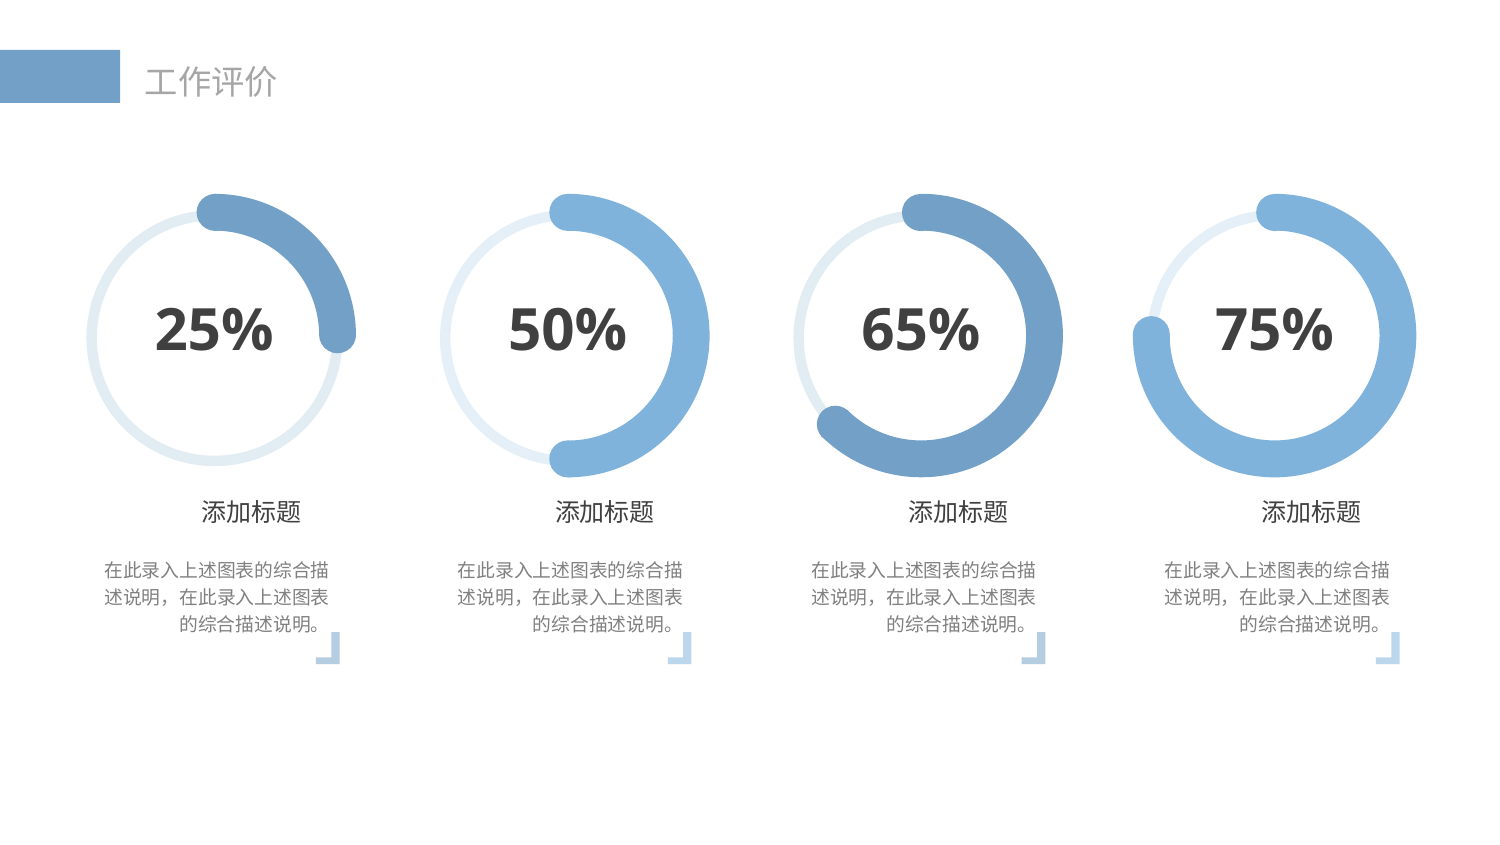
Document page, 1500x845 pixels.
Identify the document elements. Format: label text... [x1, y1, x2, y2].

text_box [315, 631, 341, 665]
text_box [1021, 644, 1046, 665]
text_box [72, 193, 357, 478]
text_box [667, 644, 693, 665]
text_box 添加标题 [186, 489, 317, 534]
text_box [1132, 193, 1417, 644]
text_box 在此录入上述图表的综合描述说明，在此录入上述图表的综合描述说明。 [85, 547, 344, 643]
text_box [779, 193, 1063, 644]
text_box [426, 193, 710, 644]
text_box [1375, 644, 1401, 665]
